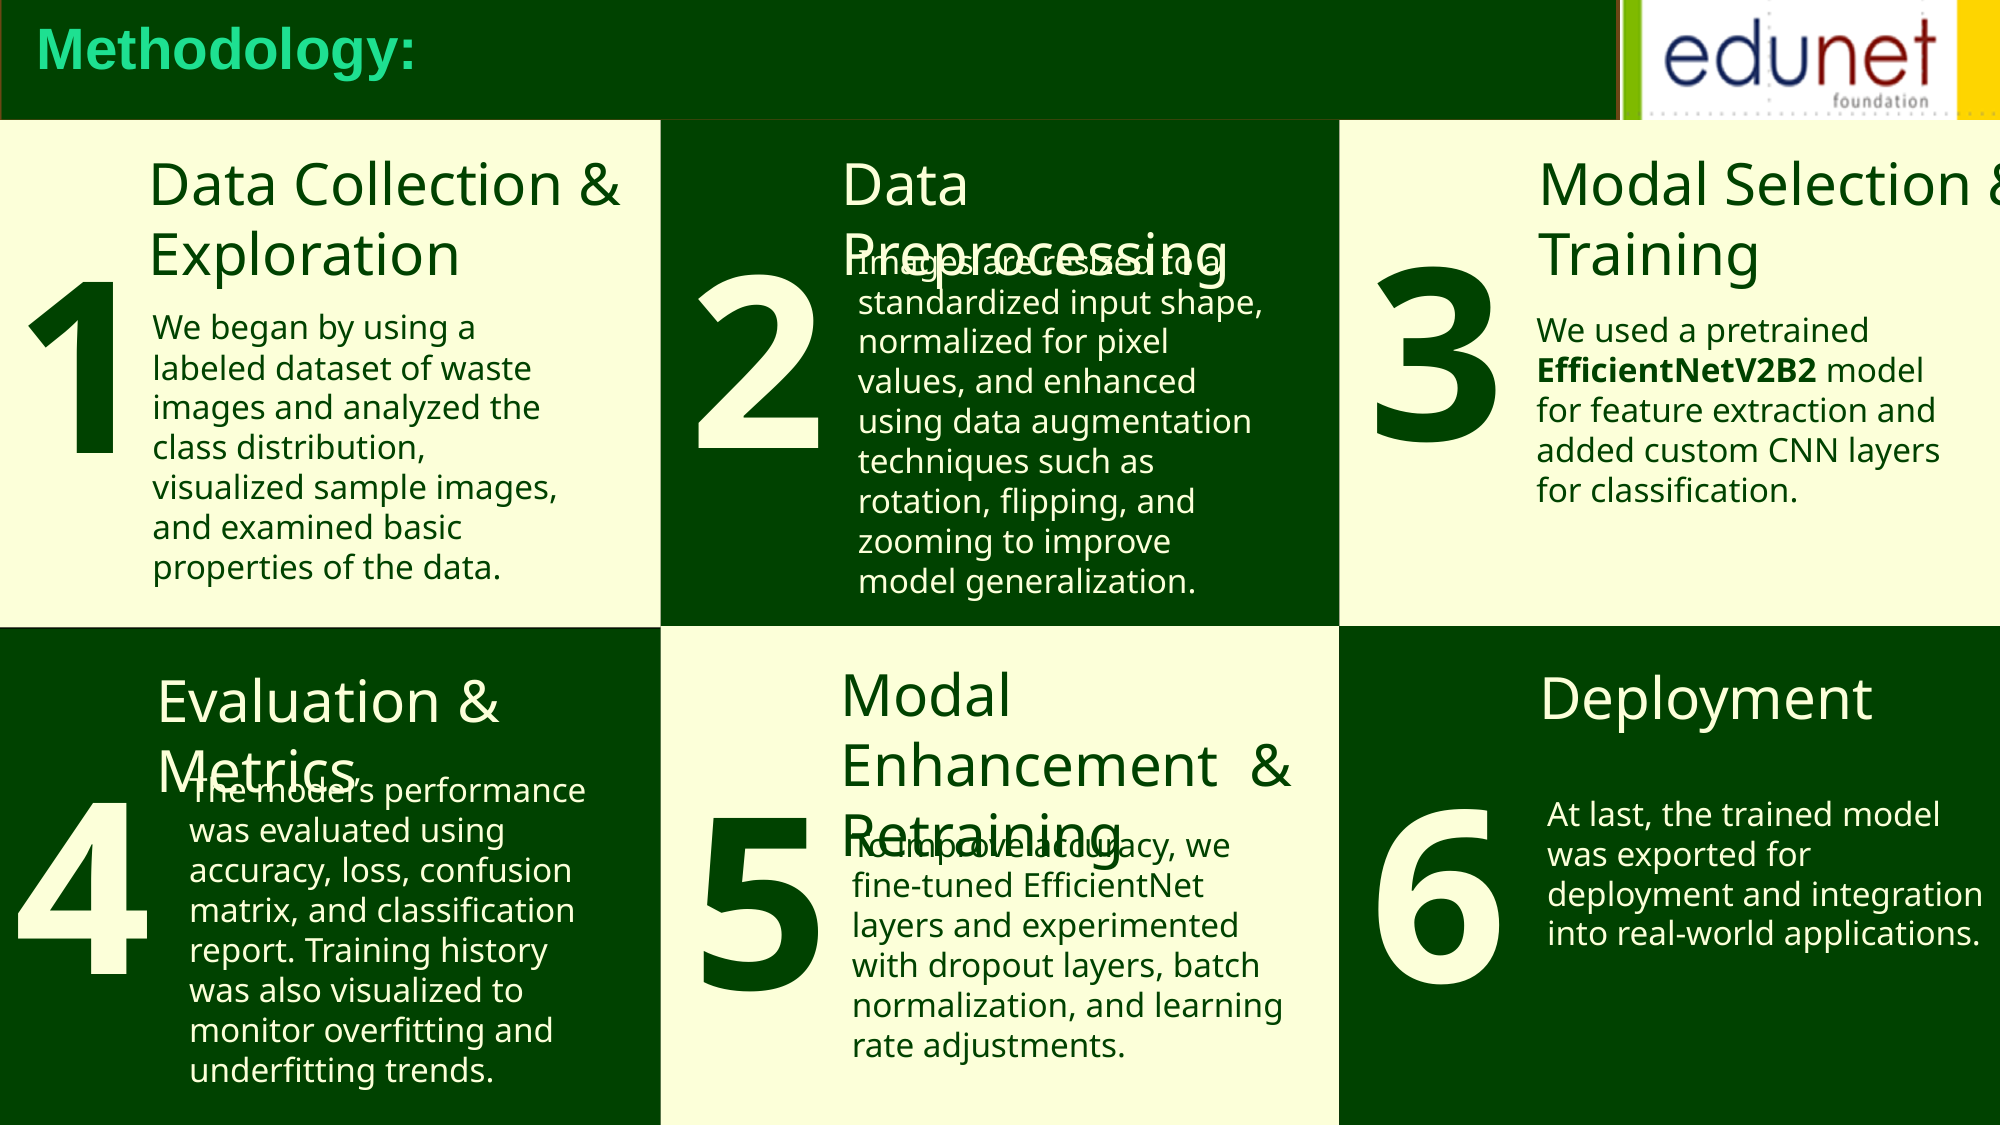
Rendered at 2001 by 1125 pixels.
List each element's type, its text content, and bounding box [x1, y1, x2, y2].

text_box [0, 630, 659, 1125]
text_box 1 [0, 206, 120, 509]
text_box Modal Enhancement & Retraining [825, 650, 1353, 876]
text_box Data Collection & Exploration [134, 139, 661, 295]
text_box To improve accuracy, we fine-tuned EfficientNet layers and experimented with dropout layers, batch normalization, and learning rate adjustments. [837, 817, 1306, 1072]
text_box Modal Selection & Training [1523, 139, 2000, 295]
text_box [0, 131, 663, 630]
text_box Evaluation & Metrics [141, 656, 668, 812]
text_box [1337, 624, 2000, 1125]
picture [0, 0, 2000, 120]
text_box At last, the trained model was exported for deployment and integration into real-world applications. [1532, 785, 2000, 960]
text_box The model’s performance was evaluated using accuracy, loss, confusion matrix, and classification report. Training history was also visualized to monitor overfitting and underfitting trends. [174, 762, 611, 1097]
text_box [1337, 131, 2000, 624]
text_box Deployment [1524, 653, 2000, 739]
text_box 2 [674, 201, 795, 505]
text_box Images are resized to a standardized input shape, normalized for pixel values, and enhanced using data augmentation techniques such as rotation, flipping, and zooming to improve model generalization. [843, 233, 1280, 608]
text_box [659, 624, 1337, 1125]
text_box We began by using a labeled dataset of waste images and analyzed the class distribution, visualized sample images, and examined basic properties of the data. [137, 299, 575, 594]
text_box 6 [1355, 735, 1476, 1039]
text_box [663, 131, 1337, 624]
text_box Data Preprocessing [826, 139, 1354, 295]
text_box 4 [0, 727, 120, 1030]
text_box 5 [677, 742, 798, 1046]
text_box We used a pretrained EfficientNetV2B2 model for feature extraction and added custom CNN layers for classification. [1521, 302, 1958, 517]
text_box 3 [1353, 193, 1474, 496]
